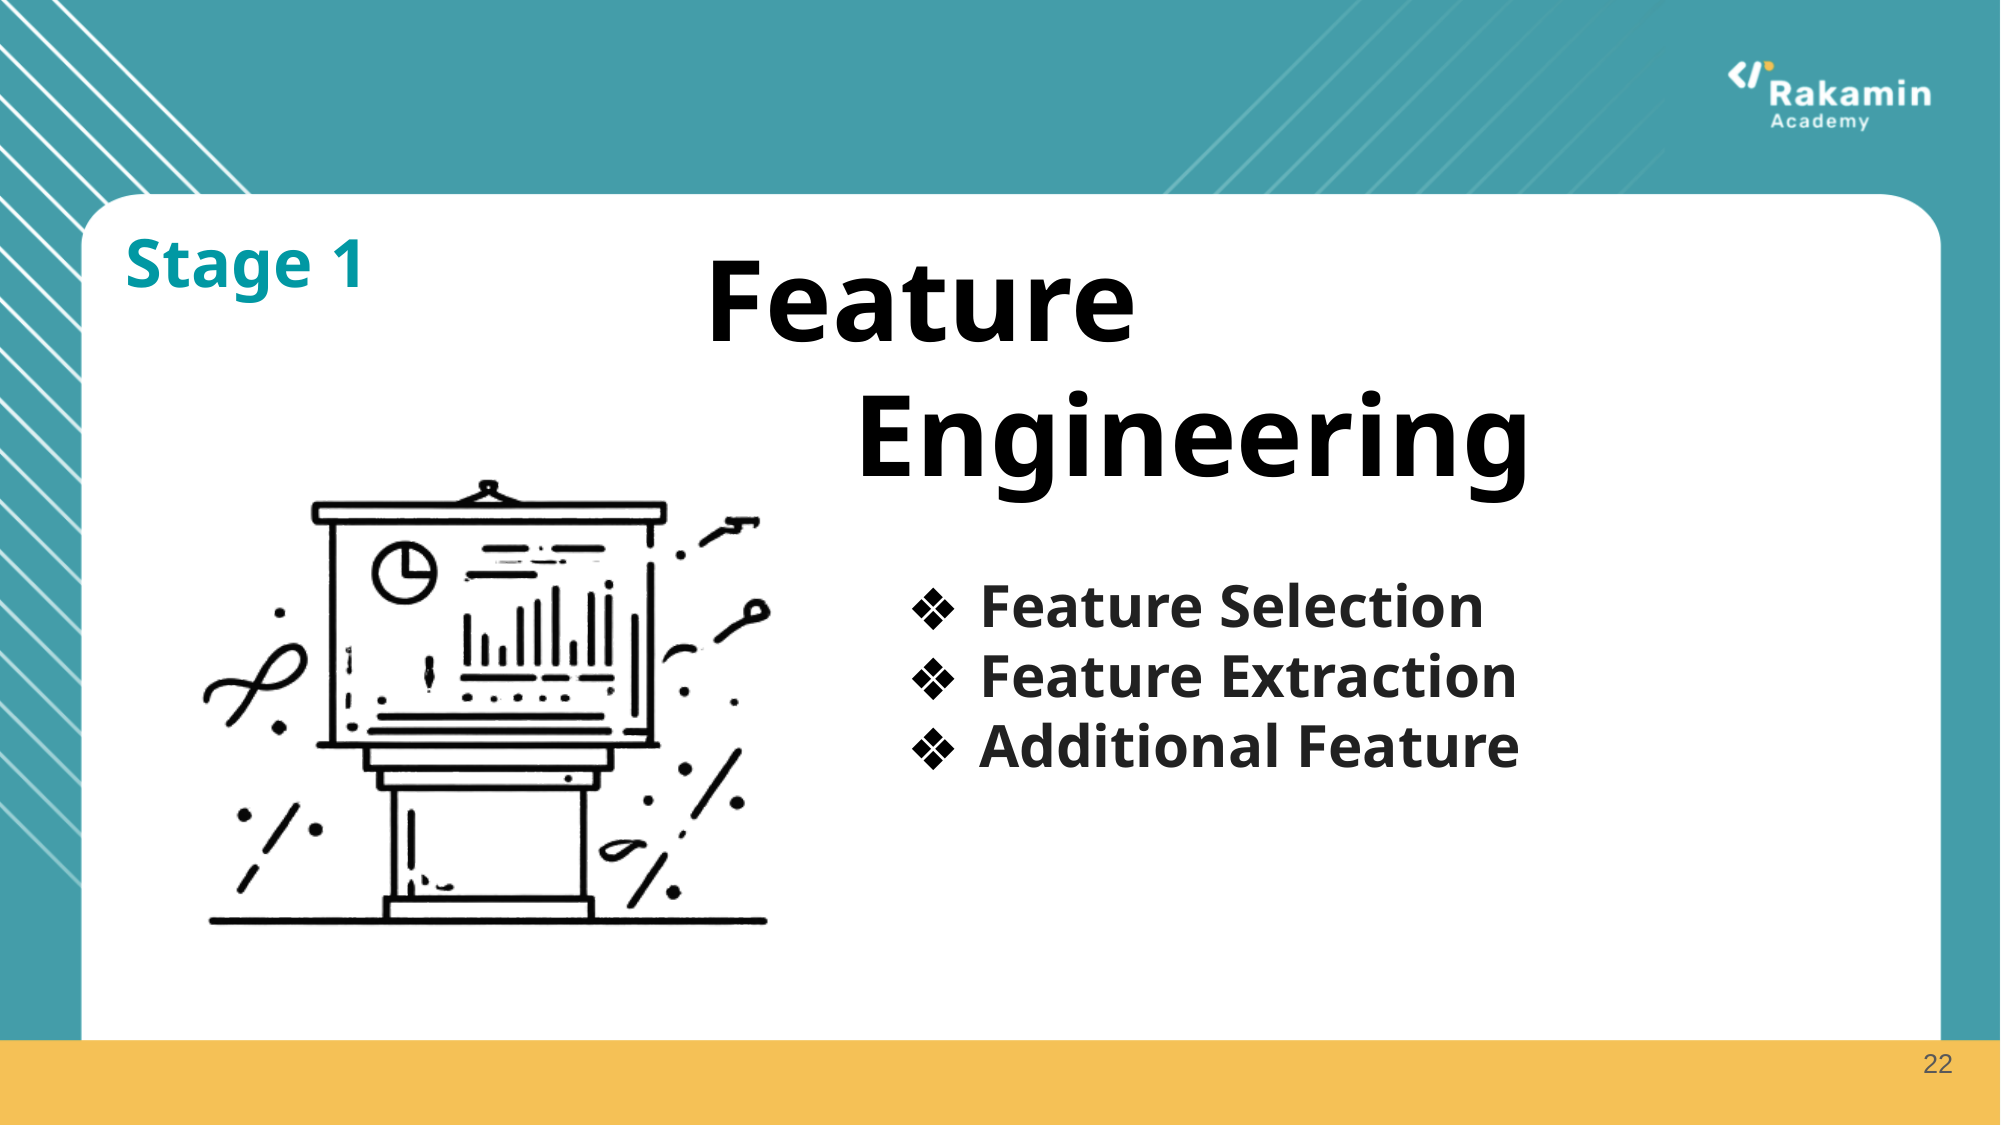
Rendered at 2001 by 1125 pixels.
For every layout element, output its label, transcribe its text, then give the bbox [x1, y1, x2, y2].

text_box Stage 1 [110, 210, 1473, 308]
picture [0, 0, 2001, 1125]
slide_number ‹#› [1853, 1019, 1974, 1106]
text_box Feature Selection Feature Extraction Additional Feature [892, 561, 1854, 787]
text_box Feature Engineering [688, 221, 1576, 507]
